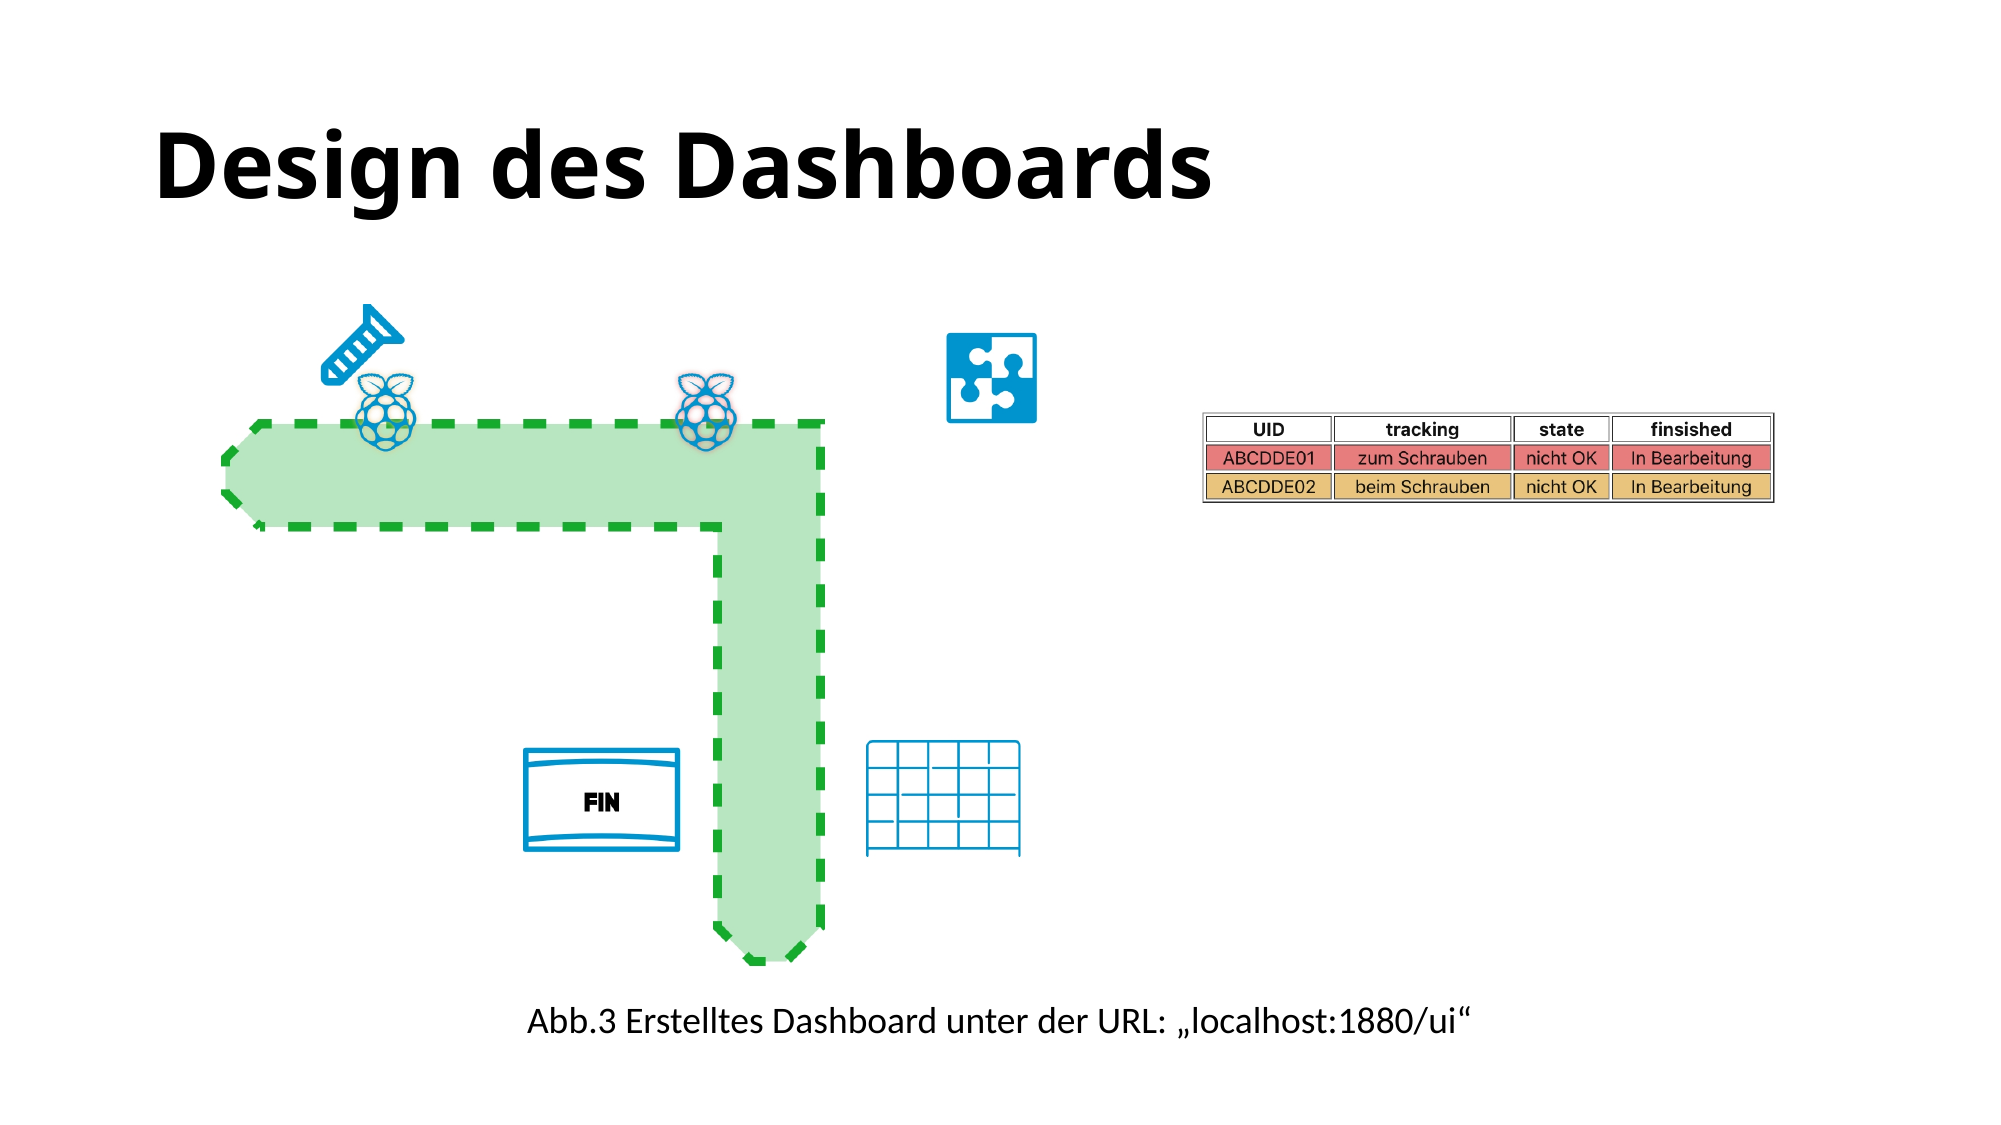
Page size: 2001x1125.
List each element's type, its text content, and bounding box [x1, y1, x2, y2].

title Design des Dashboards [137, 59, 1863, 278]
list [207, 303, 1793, 992]
text_box Abb.3 Erstelltes Dashboard unter der URL: „localhost:1880/ui“ [371, 992, 1629, 1048]
